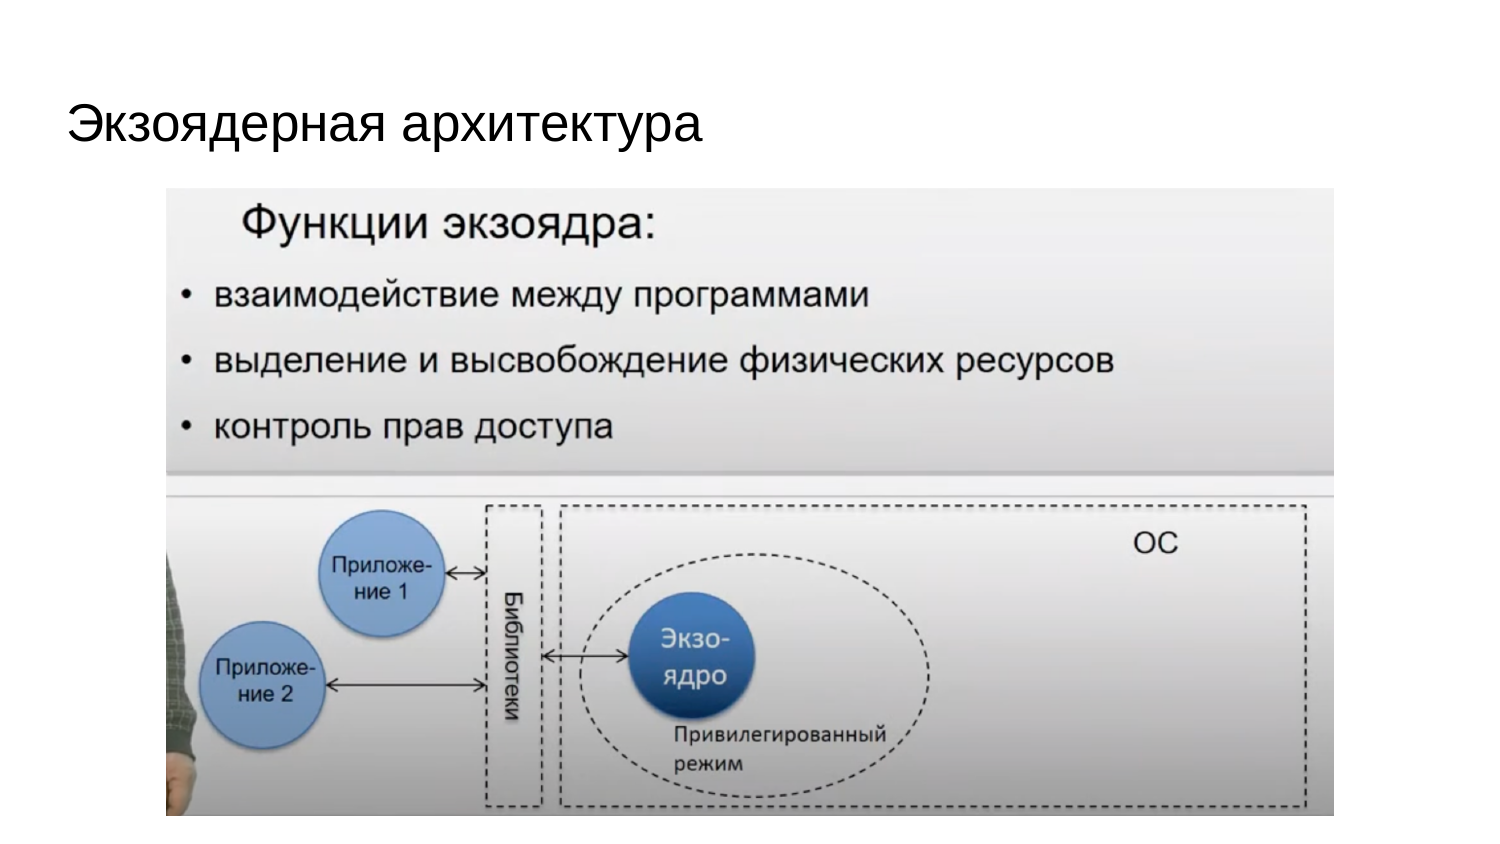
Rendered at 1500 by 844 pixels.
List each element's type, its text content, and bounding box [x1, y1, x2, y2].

title Экзоядерная архитектура [51, 72, 1449, 167]
picture [166, 188, 1334, 816]
